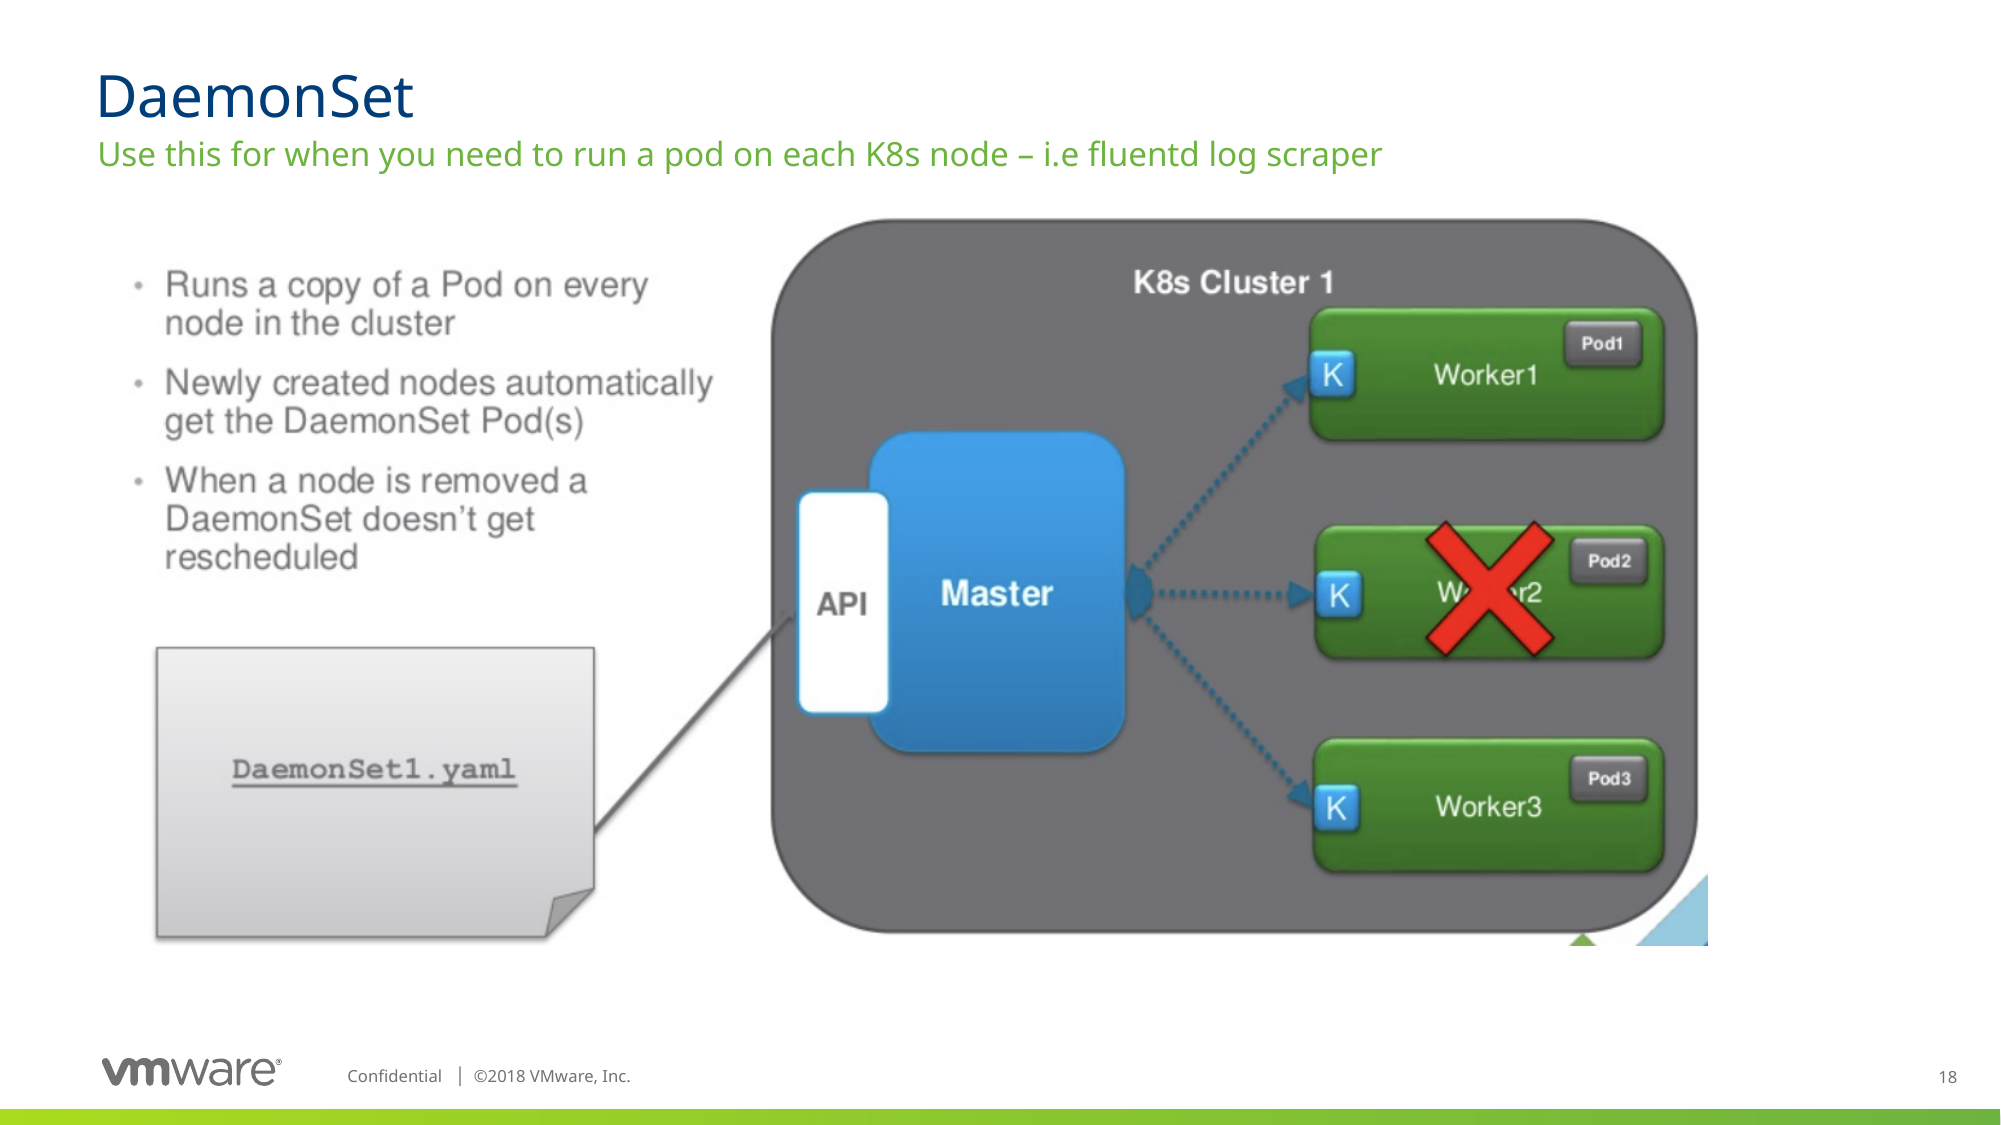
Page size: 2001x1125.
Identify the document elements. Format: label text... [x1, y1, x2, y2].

subtitle Use this for when you need to run a pod on each K8s node – i.e fluentd log scraper [97, 133, 1897, 174]
title DaemonSet [95, 67, 1901, 131]
picture [94, 213, 1708, 947]
